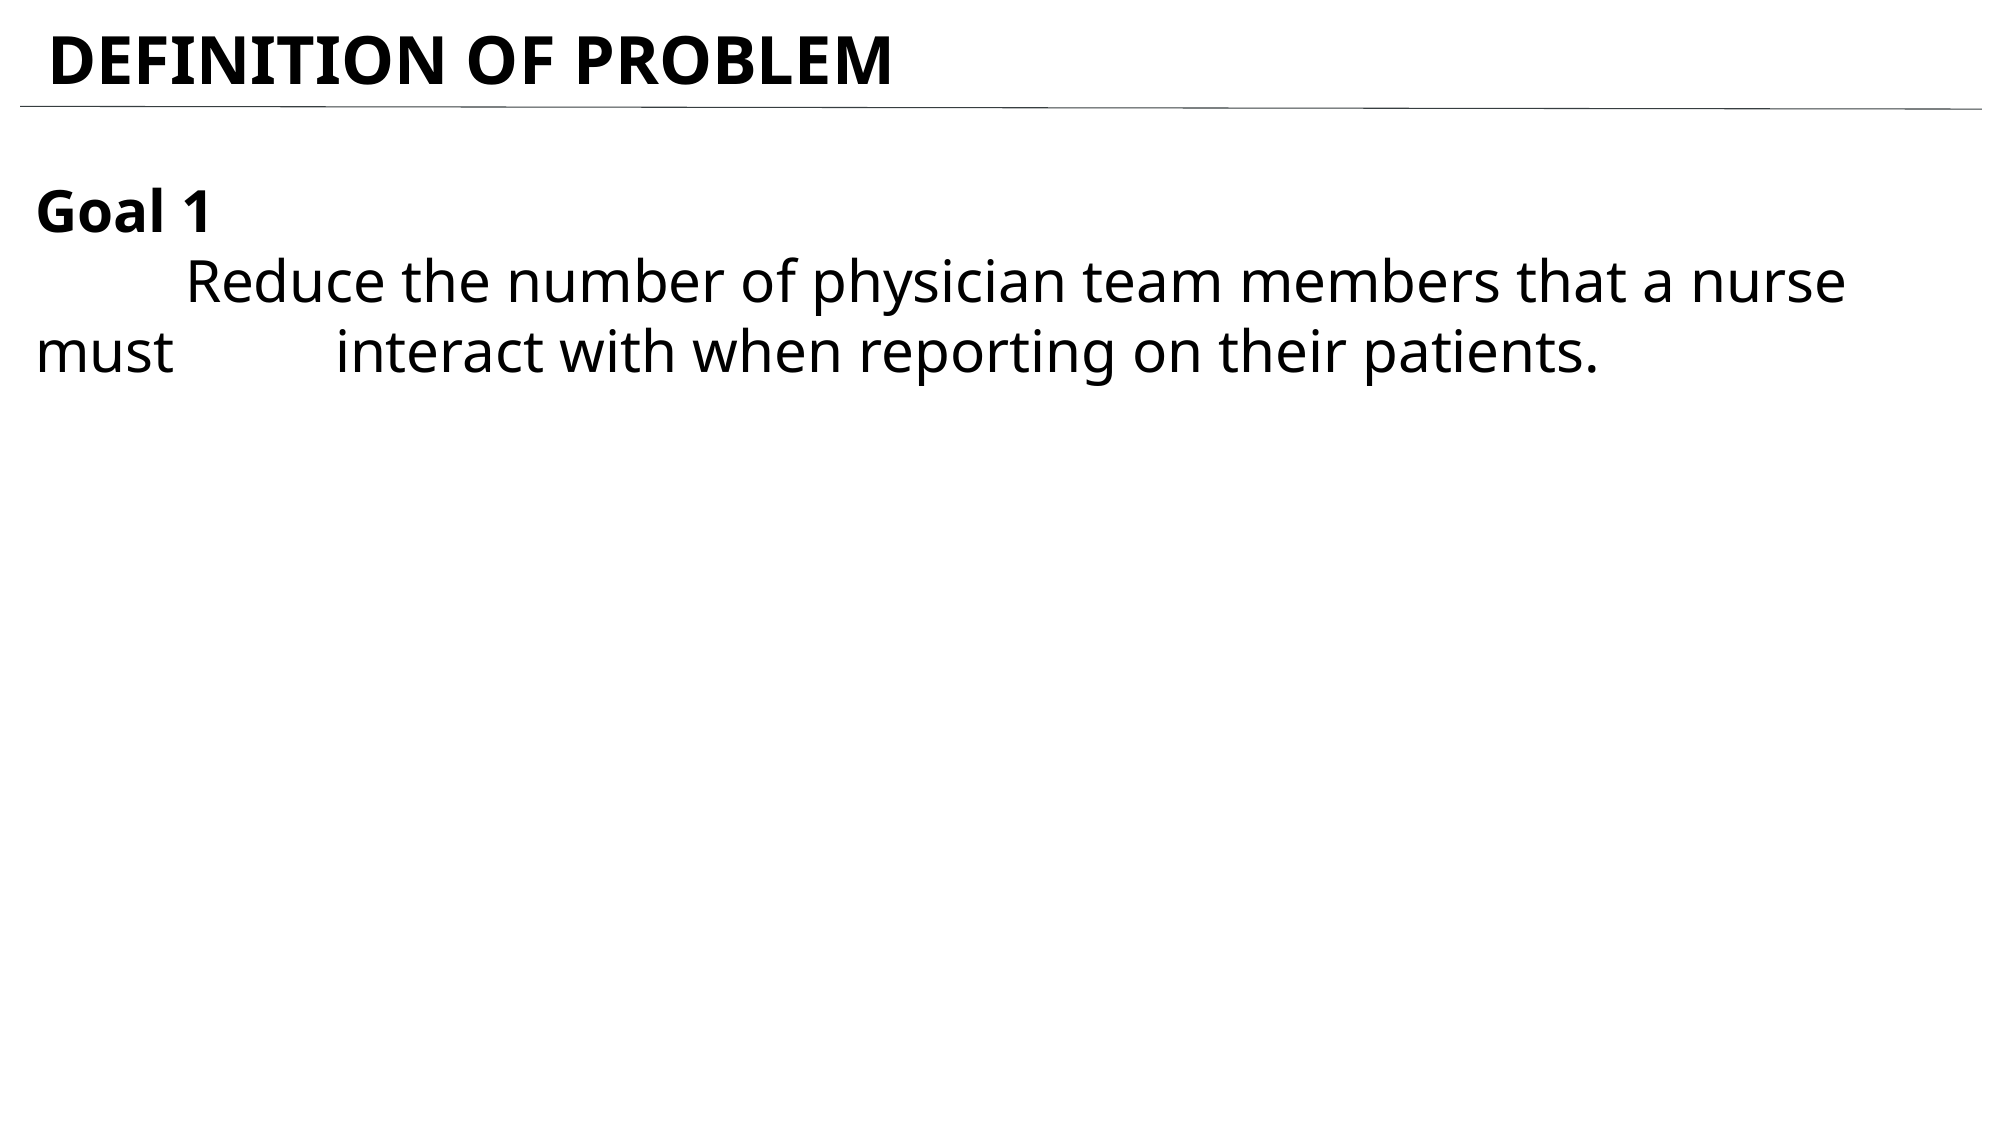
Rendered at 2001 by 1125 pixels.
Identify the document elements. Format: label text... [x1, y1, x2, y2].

text_box Goal 1 Reduce the number of physician team members that a nurse must interact with when reporting on their patients. [20, 166, 1982, 392]
text_box DEFINITION OF PROBLEM [32, 10, 911, 106]
